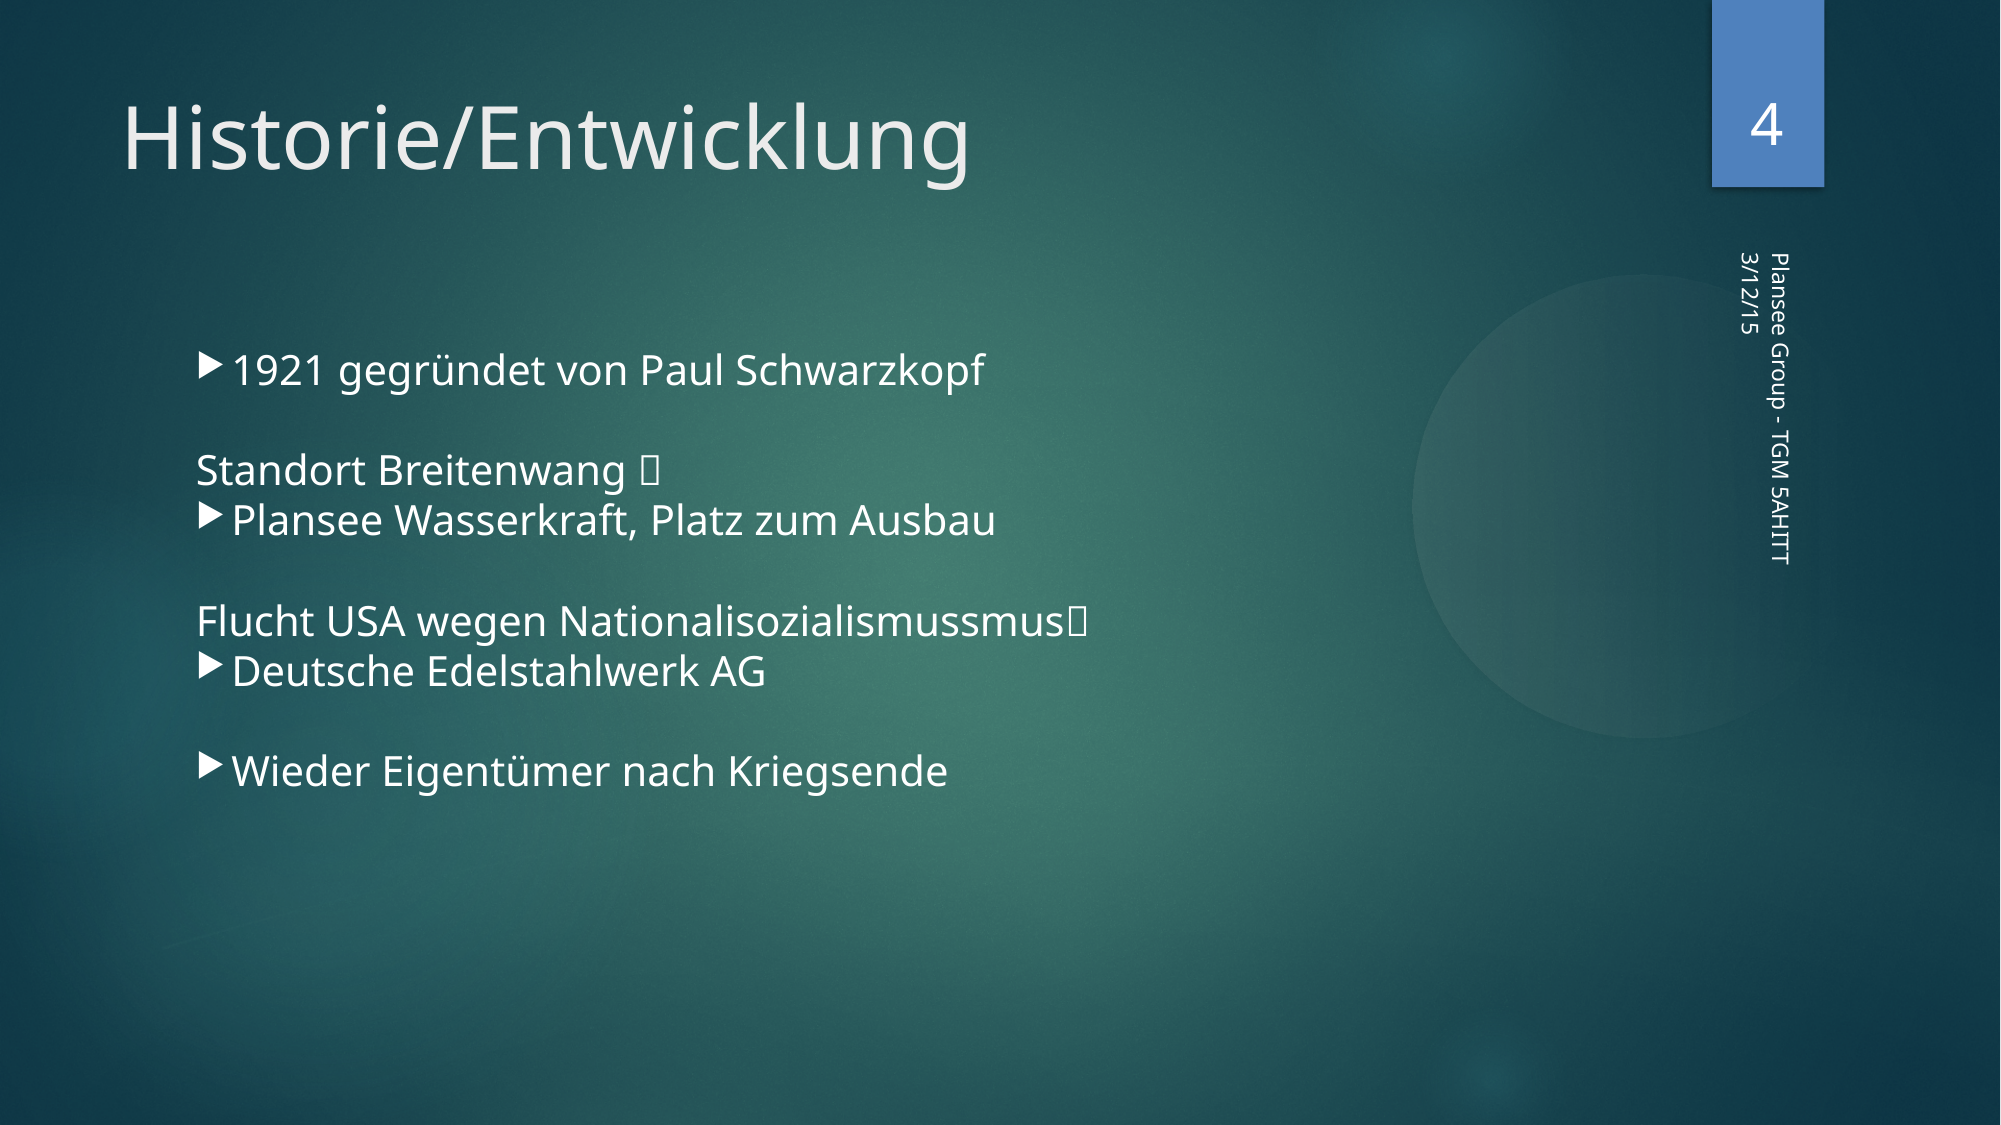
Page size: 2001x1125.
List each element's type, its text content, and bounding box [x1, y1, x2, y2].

text_box 1921 gegründet von Paul Schwarzkopf Standort Breitenwang  Plansee Wasserkraft, Platz zum Ausbau Flucht USA wegen Nationalisozialismussmus Deutsche Edelstahlwerk AG Wieder Eigentümer nach Kriegsende [181, 336, 1649, 1025]
picture [0, 0, 2001, 1125]
text_box Historie/Entwicklung [106, 74, 1649, 304]
text_box 3/12/15 [1722, 237, 1760, 400]
text_box <number> [1698, 48, 1836, 175]
text_box Plansee Group - TGM 5AHITT [1760, 237, 1811, 871]
